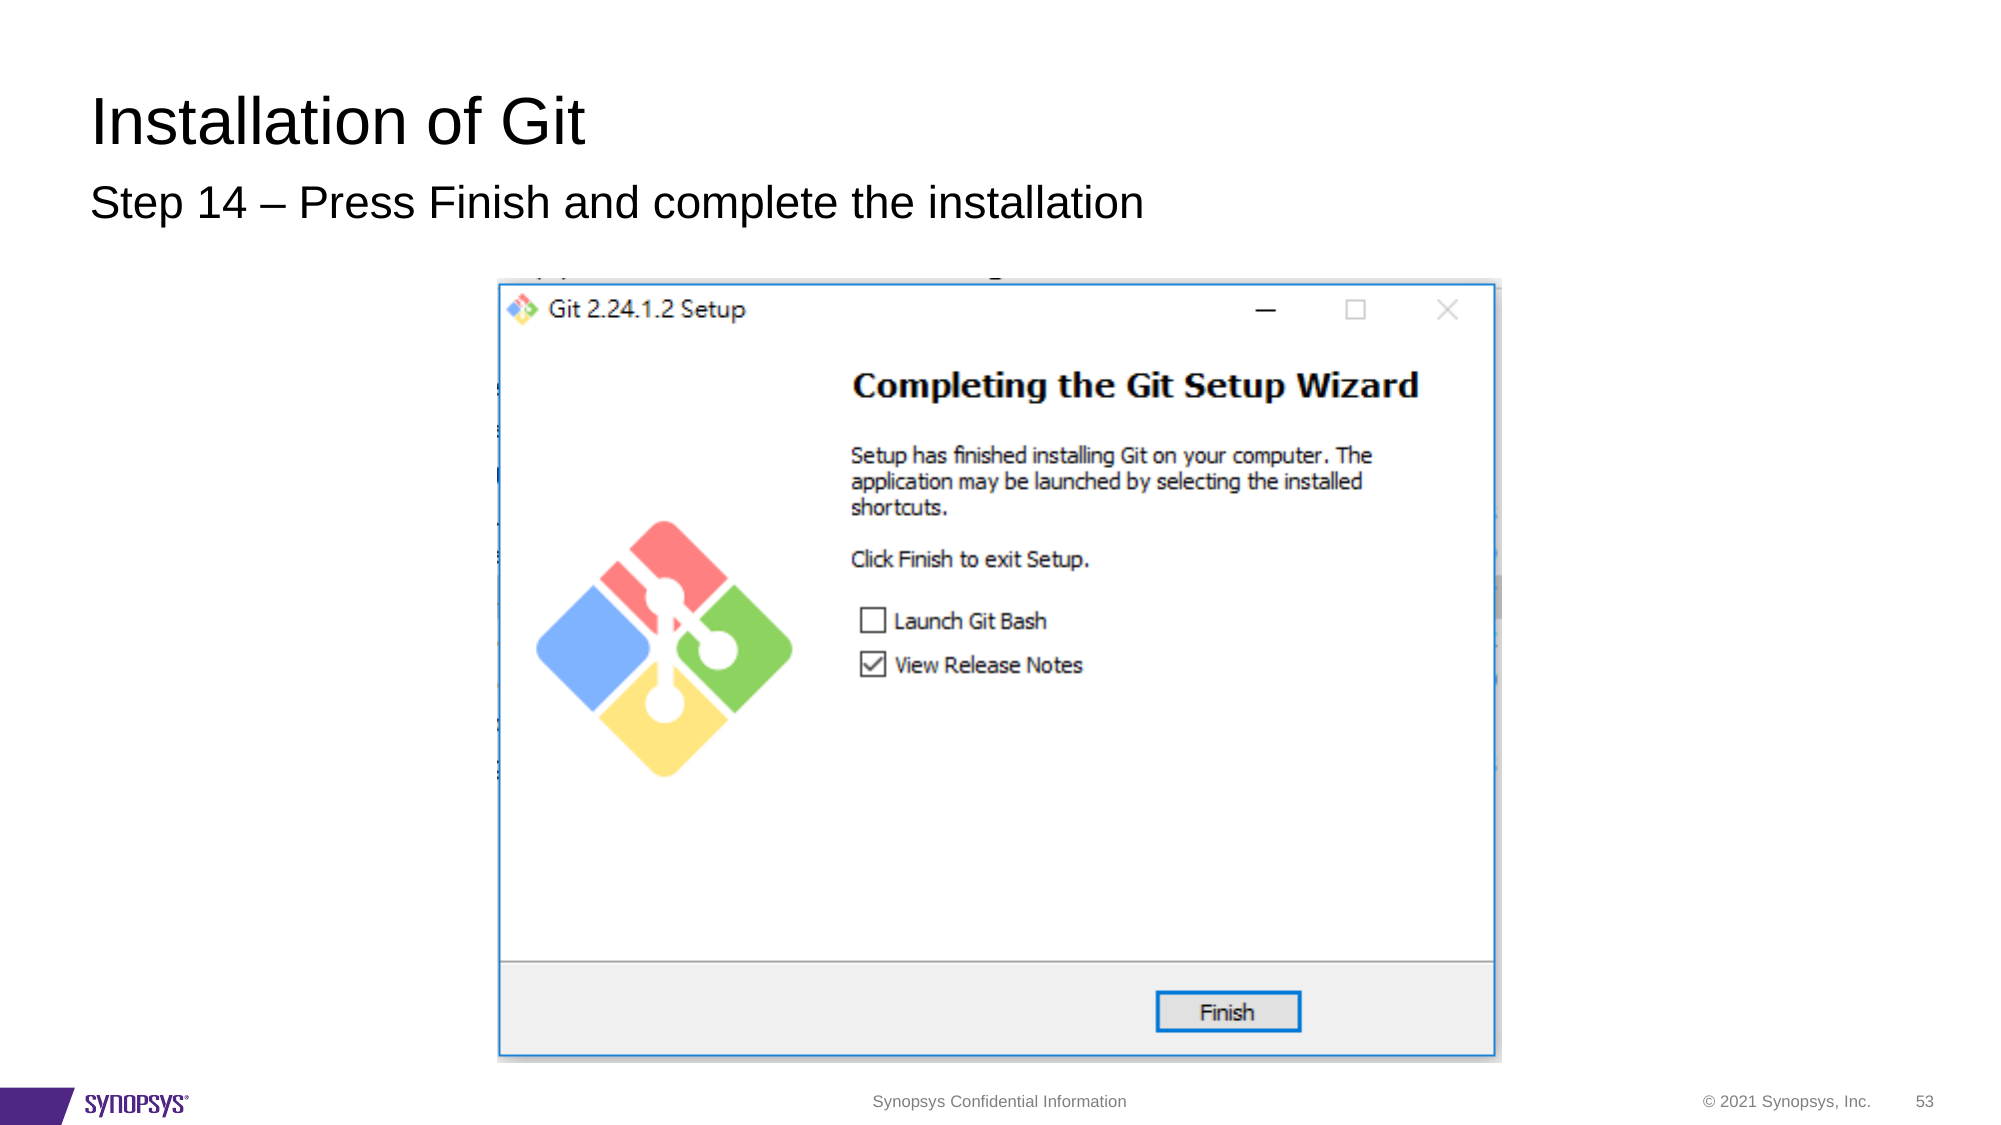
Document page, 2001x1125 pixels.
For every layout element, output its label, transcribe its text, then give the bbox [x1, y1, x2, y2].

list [497, 278, 1502, 1063]
title Installation of Git [75, 0, 1926, 165]
list Step 14 – Press Finish and complete the installation [74, 164, 1925, 225]
